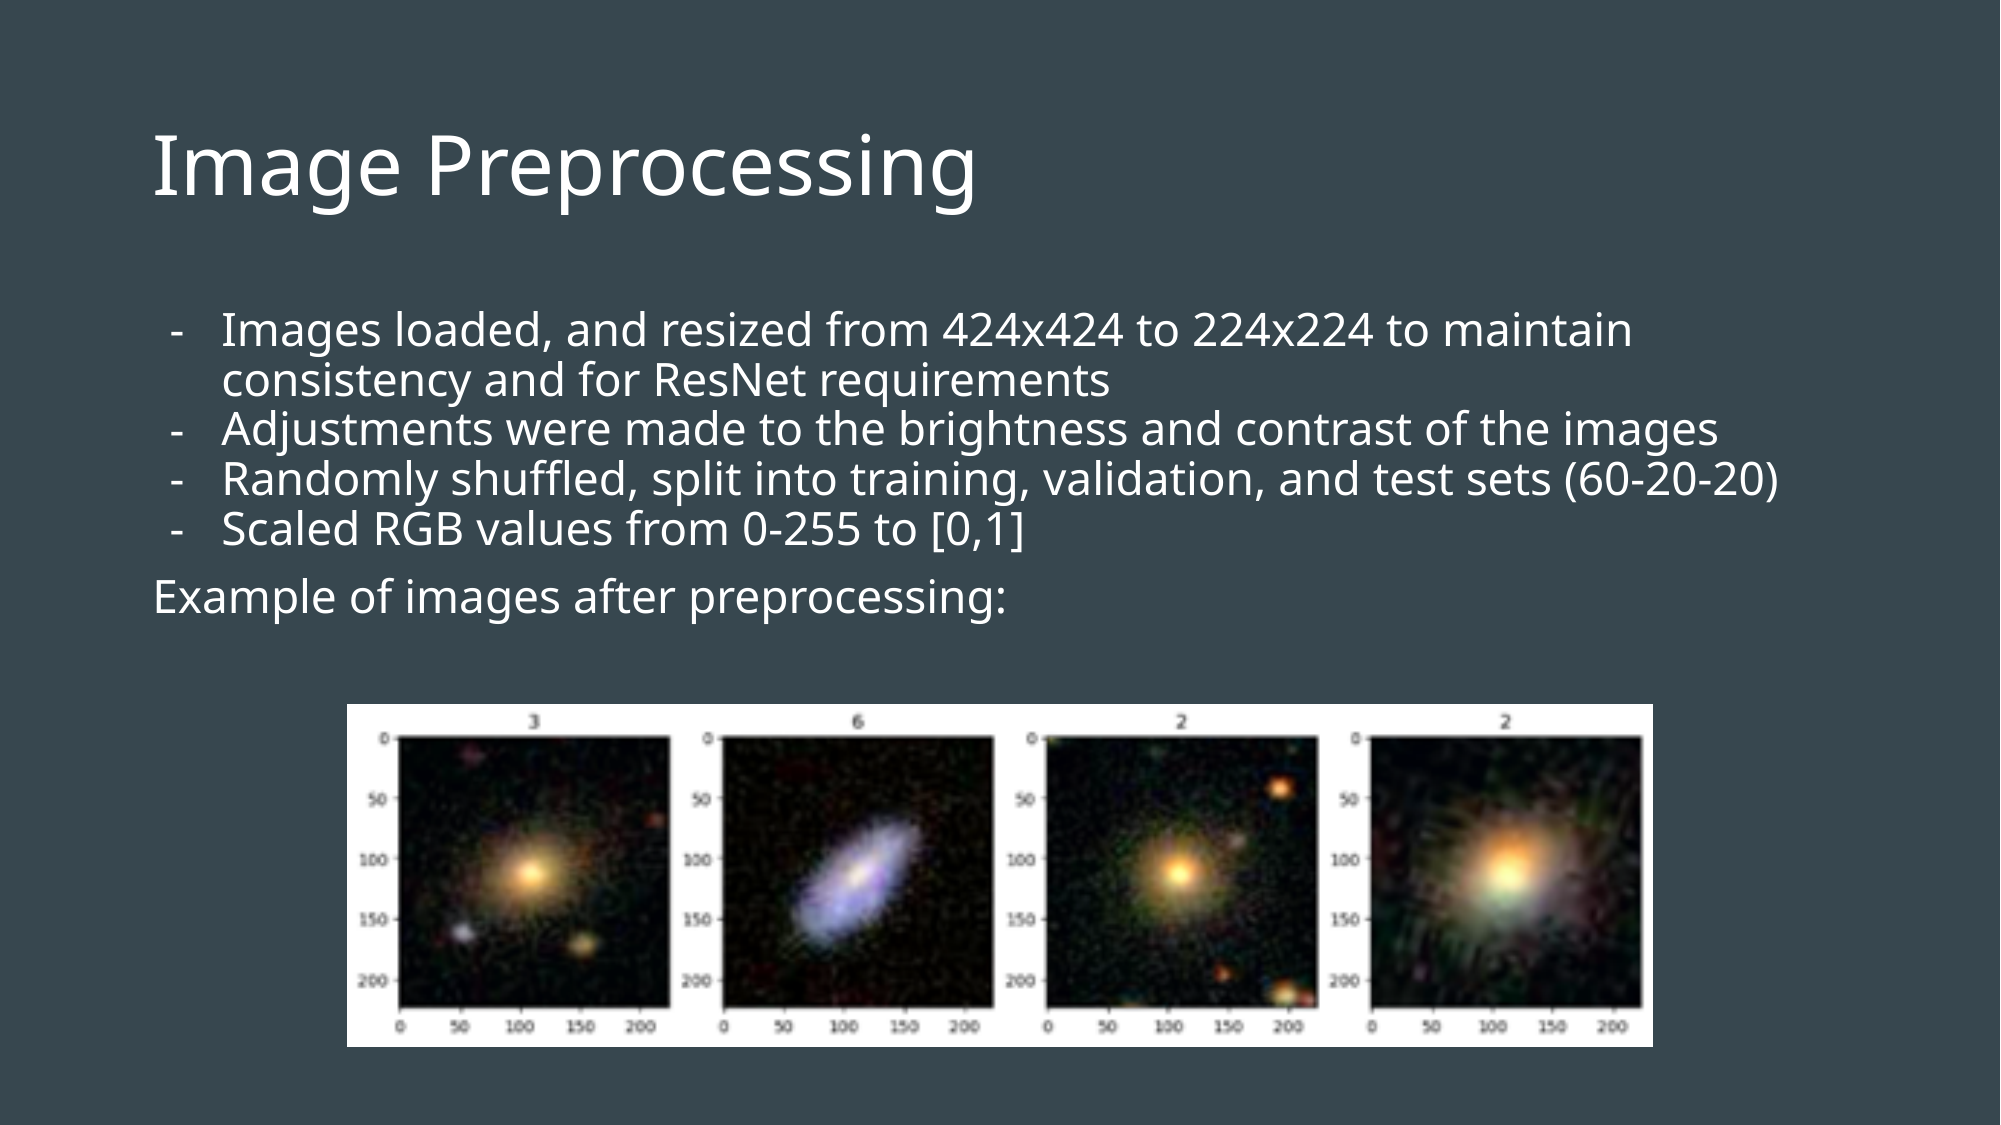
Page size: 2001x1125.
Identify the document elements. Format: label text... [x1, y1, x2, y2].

picture [346, 704, 1654, 1047]
list Images loaded, and resized from 424x424 to 224x224 to maintain consistency and for ResNet requirements Adjustments were made to the brightness and contrast of the images Randomly shuffled, split into training, validation, and test sets (60-20-20) Scaled RGB values from 0-255 to [0,1] Example of images after preprocessing: [137, 299, 1863, 706]
title Image Preprocessing [137, 59, 1863, 278]
